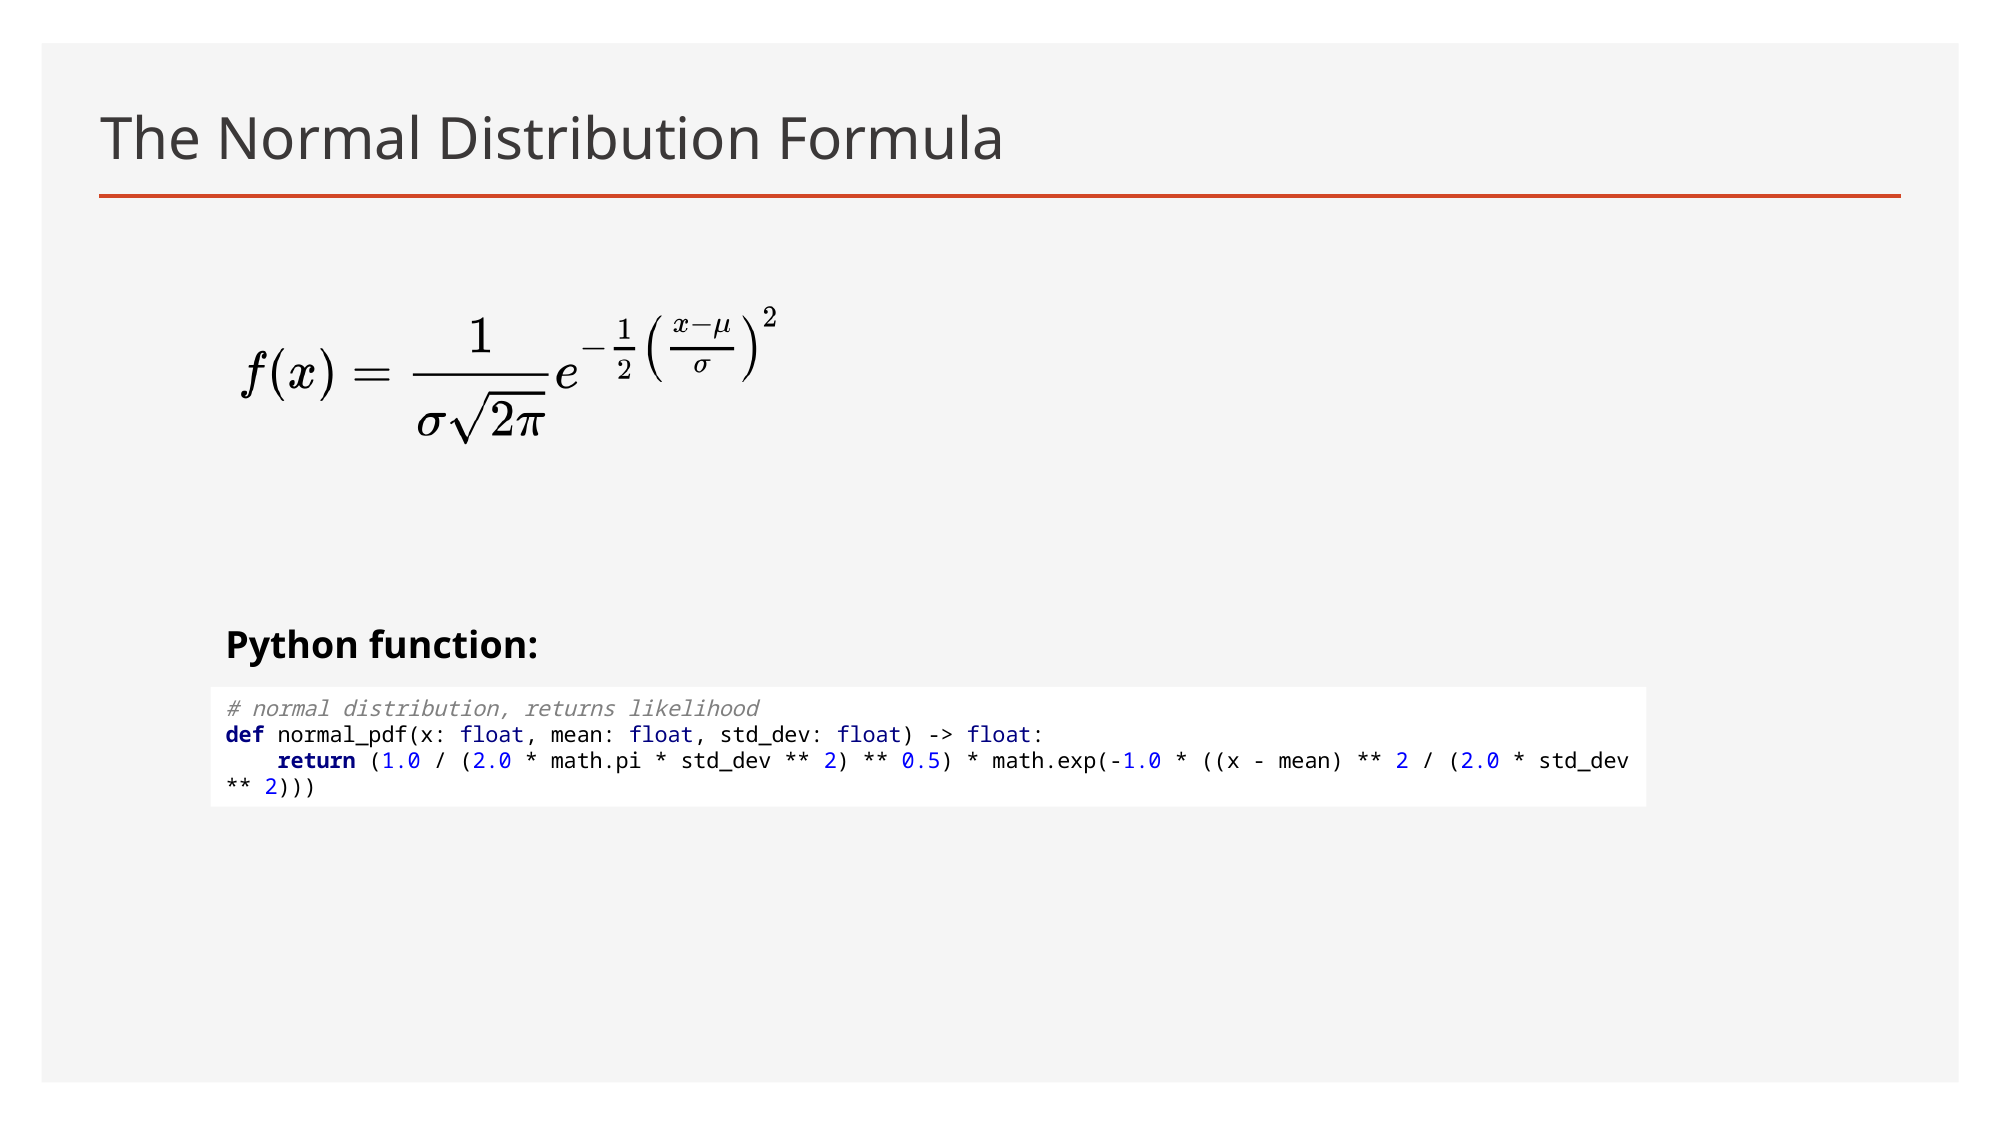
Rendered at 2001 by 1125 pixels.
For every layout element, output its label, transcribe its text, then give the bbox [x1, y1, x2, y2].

title The Normal Distribution Formula [85, 73, 1089, 179]
text_box # normal distribution, returns likelihood def normal_pdf(x: float, mean: float, std_dev: float) -> float: return (1.0 / (2.0 * math.pi * std_dev ** 2) ** 0.5) * math.exp(-1.0 * ((x - mean) ** 2 / (2.0 * std_dev ** 2))) [210, 686, 1647, 807]
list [237, 301, 787, 451]
text_box Python function: [210, 613, 1126, 674]
